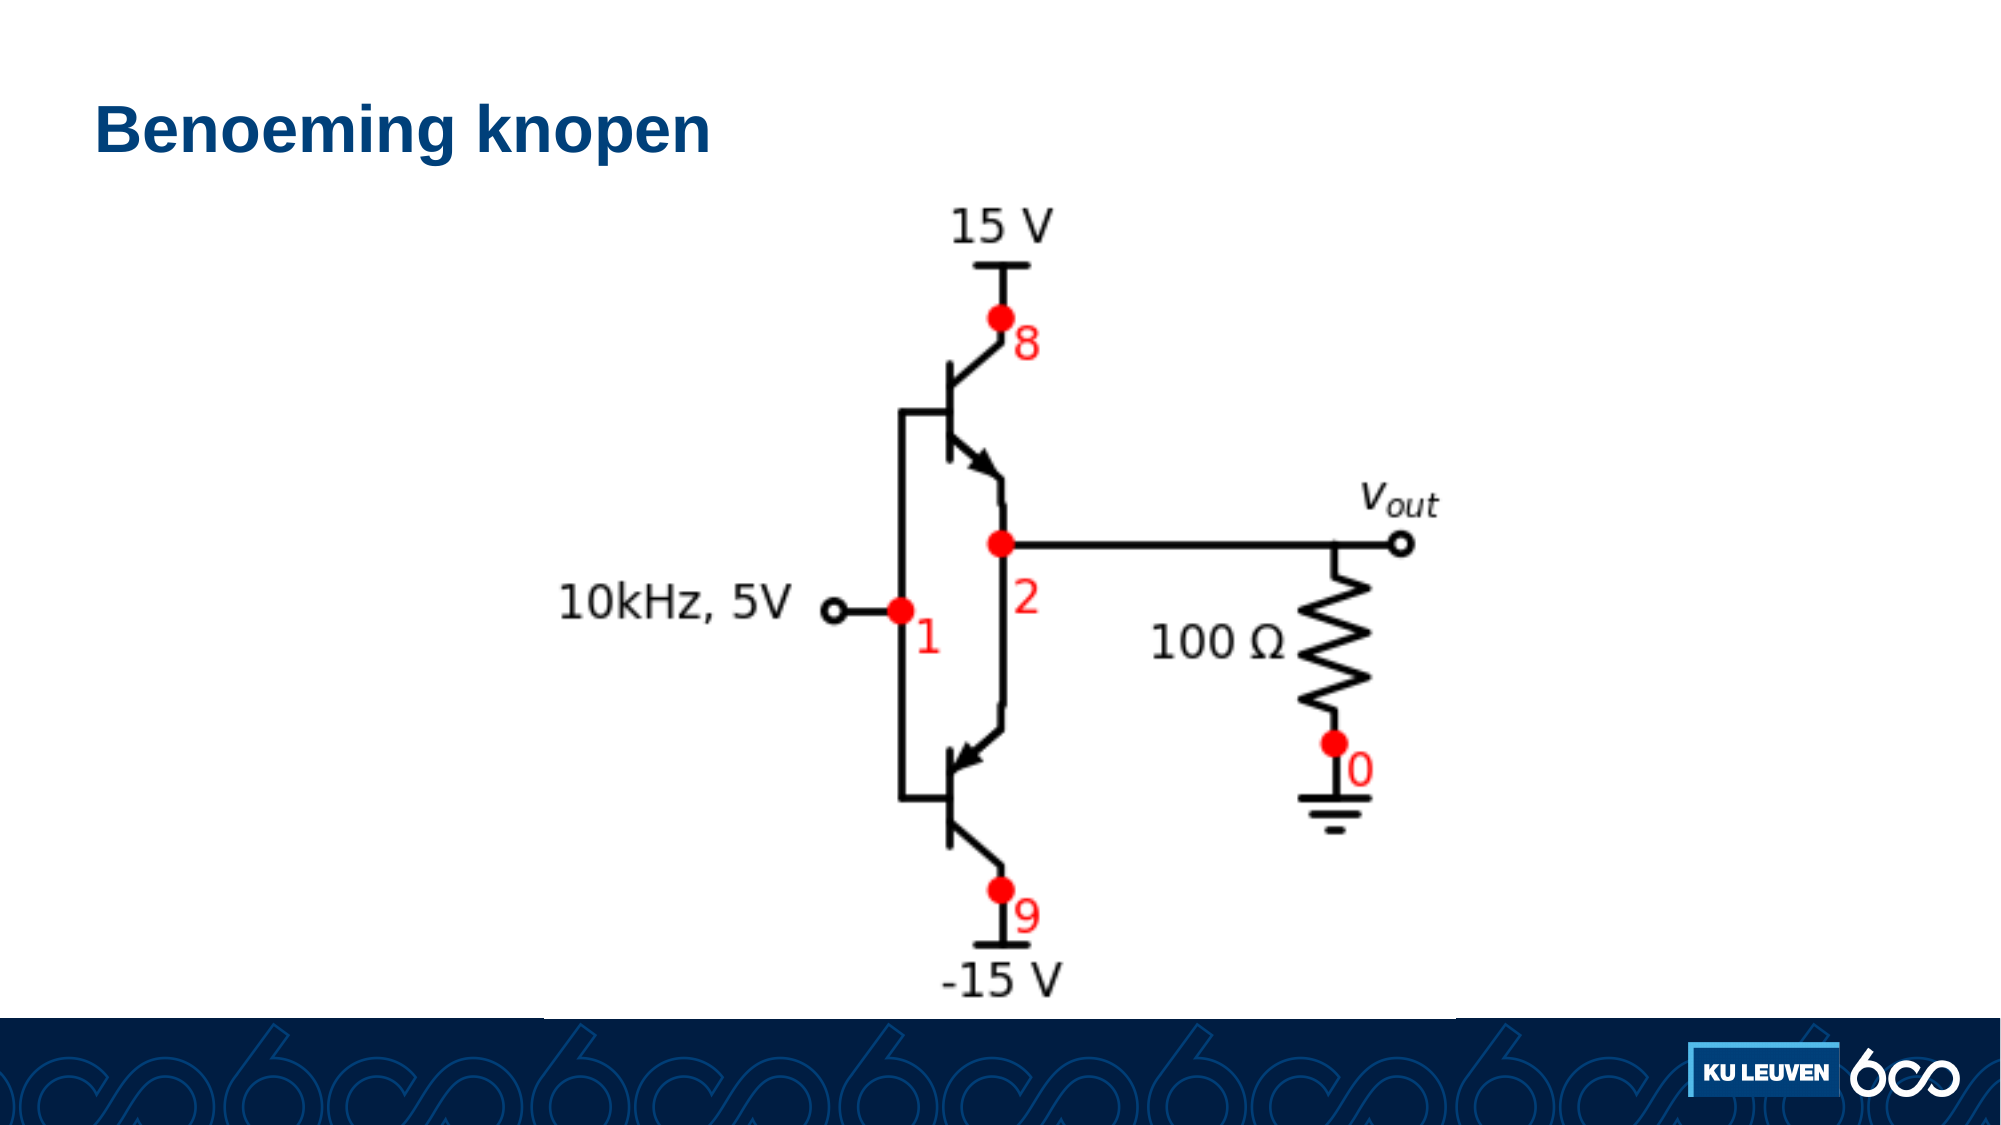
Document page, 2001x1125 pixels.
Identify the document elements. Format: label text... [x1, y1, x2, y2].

title Benoeming knopen [94, 94, 1906, 201]
picture [0, 193, 2001, 1125]
